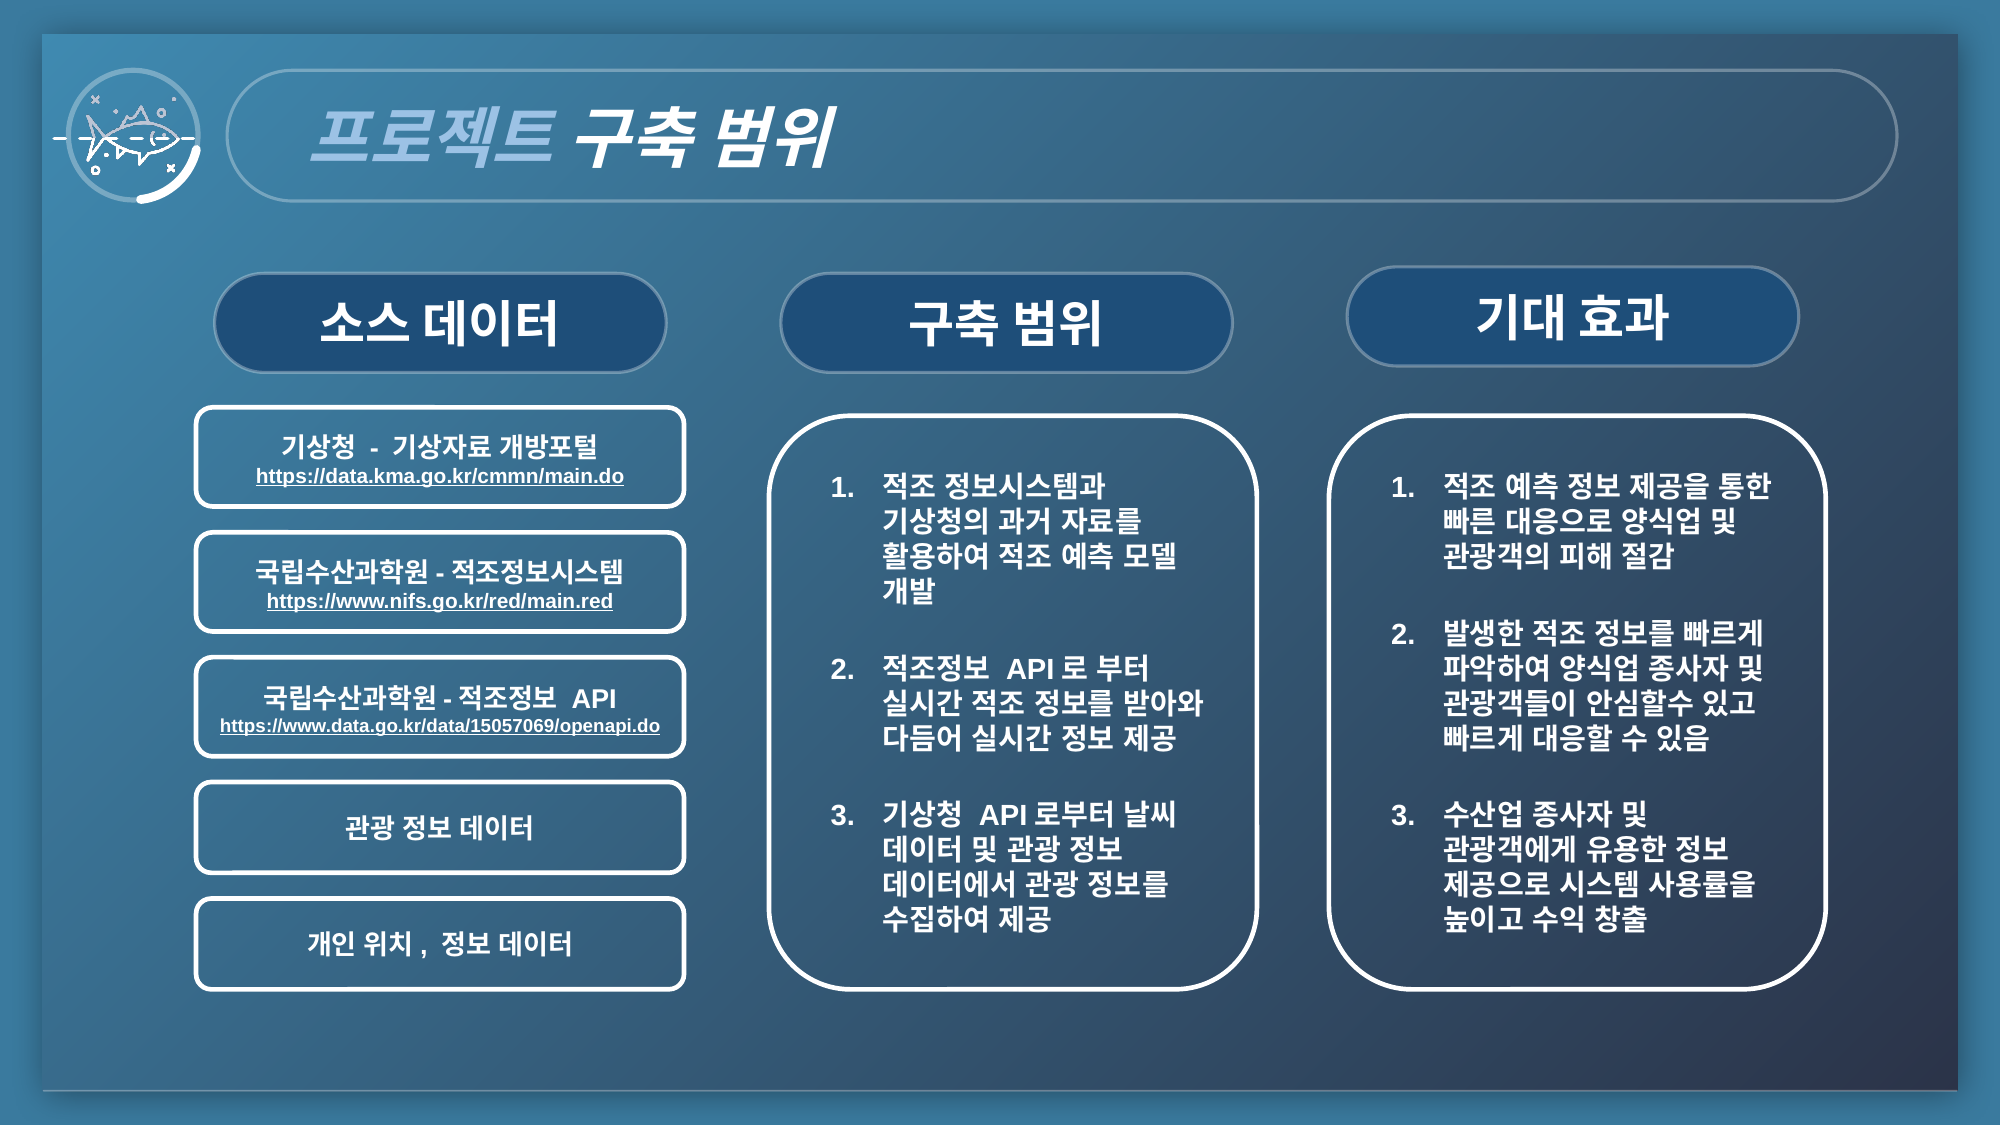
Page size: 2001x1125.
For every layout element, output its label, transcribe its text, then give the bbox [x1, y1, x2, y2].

text_box 국립수산과학원-적조정보 API https://www.data.go.kr/data/15057069/openapi.do [196, 657, 685, 757]
text_box 국립수산과학원-적조정보시스템 https://www.nifs.go.kr/red/main.red [196, 532, 685, 632]
text_box 관광 정보 데이터 [196, 782, 685, 873]
text_box 기대 효과 [1347, 266, 1799, 366]
text_box 적조 예측 정보 제공을 통한 빠른 대응으로 양식업 및 관광객의 피해 절감 발생한 적조 정보를 빠르게 파악하여 양식업 종사자 및 관광객들이 안심할수 있고 빠르게 대응할 수 있음 수산업 종사자 및 관광객에게 유용한 정보 제공으로 시스템 사용률을 높이고 수익 창출 [1328, 415, 1826, 990]
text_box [53, 70, 209, 201]
text_box [42, 34, 1958, 1090]
text_box 구축 범위 [780, 273, 1233, 373]
text_box 기상청 - 기상자료 개방포털 https://data.kma.go.kr/cmmn/main.do [196, 407, 685, 507]
text_box 소스 데이터 [214, 273, 667, 373]
text_box 개인 위치, 정보 데이터 [196, 898, 685, 990]
text_box 프로젝트 구축 범위 [227, 70, 1898, 202]
text_box 적조 정보시스템과 기상청의 과거 자료를 활용하여 적조 예측 모델 개발 적조정보 API로 부터 실시간 적조 정보를 받아와 다듬어 실시간 정보 제공 기상청 API로부터 날씨 데이터 및 관광 정보 데이터에서 관광 정보를 수집하여 제공 [768, 415, 1257, 990]
